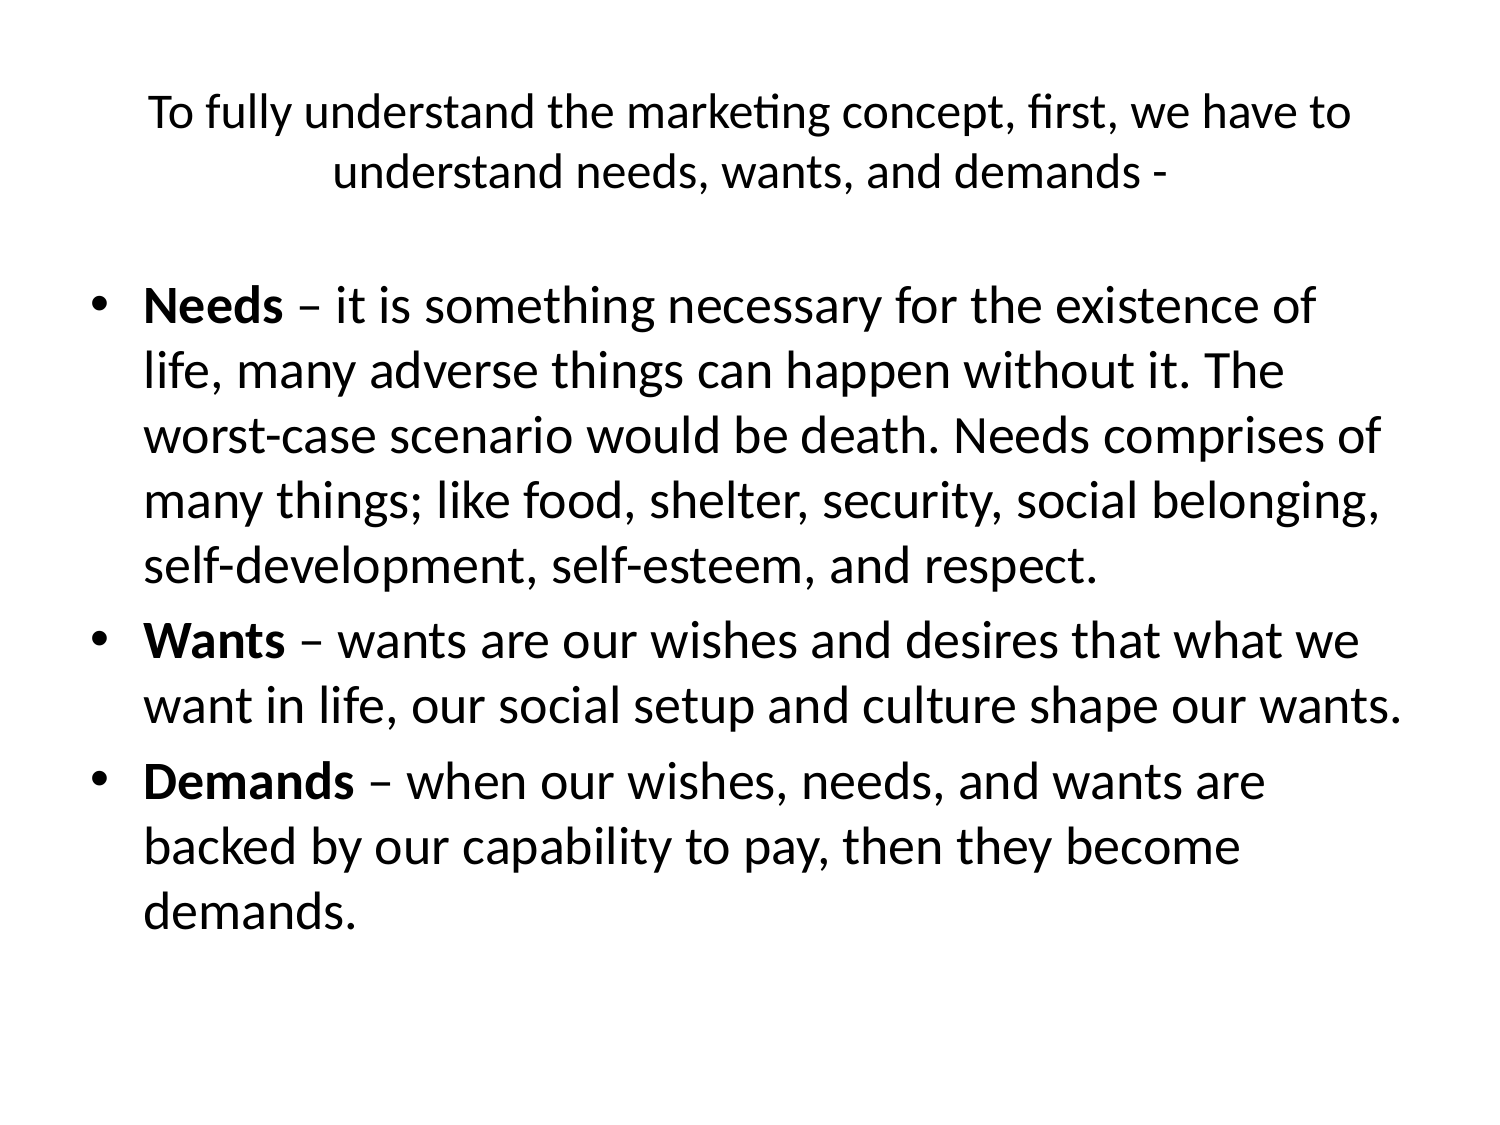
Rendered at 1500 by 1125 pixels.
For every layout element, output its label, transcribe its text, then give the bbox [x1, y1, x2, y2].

list Needs – it is something necessary for the existence of life, many adverse things can happen without it. The worst-case scenario would be death. Needs comprises of many things; like food, shelter, security, social belonging, self-development, self-esteem, and respect. Wants – wants are our wishes and desires that what we want in life, our social setup and culture shape our wants. Demands – when our wishes, needs, and wants are backed by our capability to pay, then they become demands. [75, 262, 1425, 1005]
title To fully understand the marketing concept, first, we have to understand needs, wants, and demands - [75, 45, 1425, 233]
